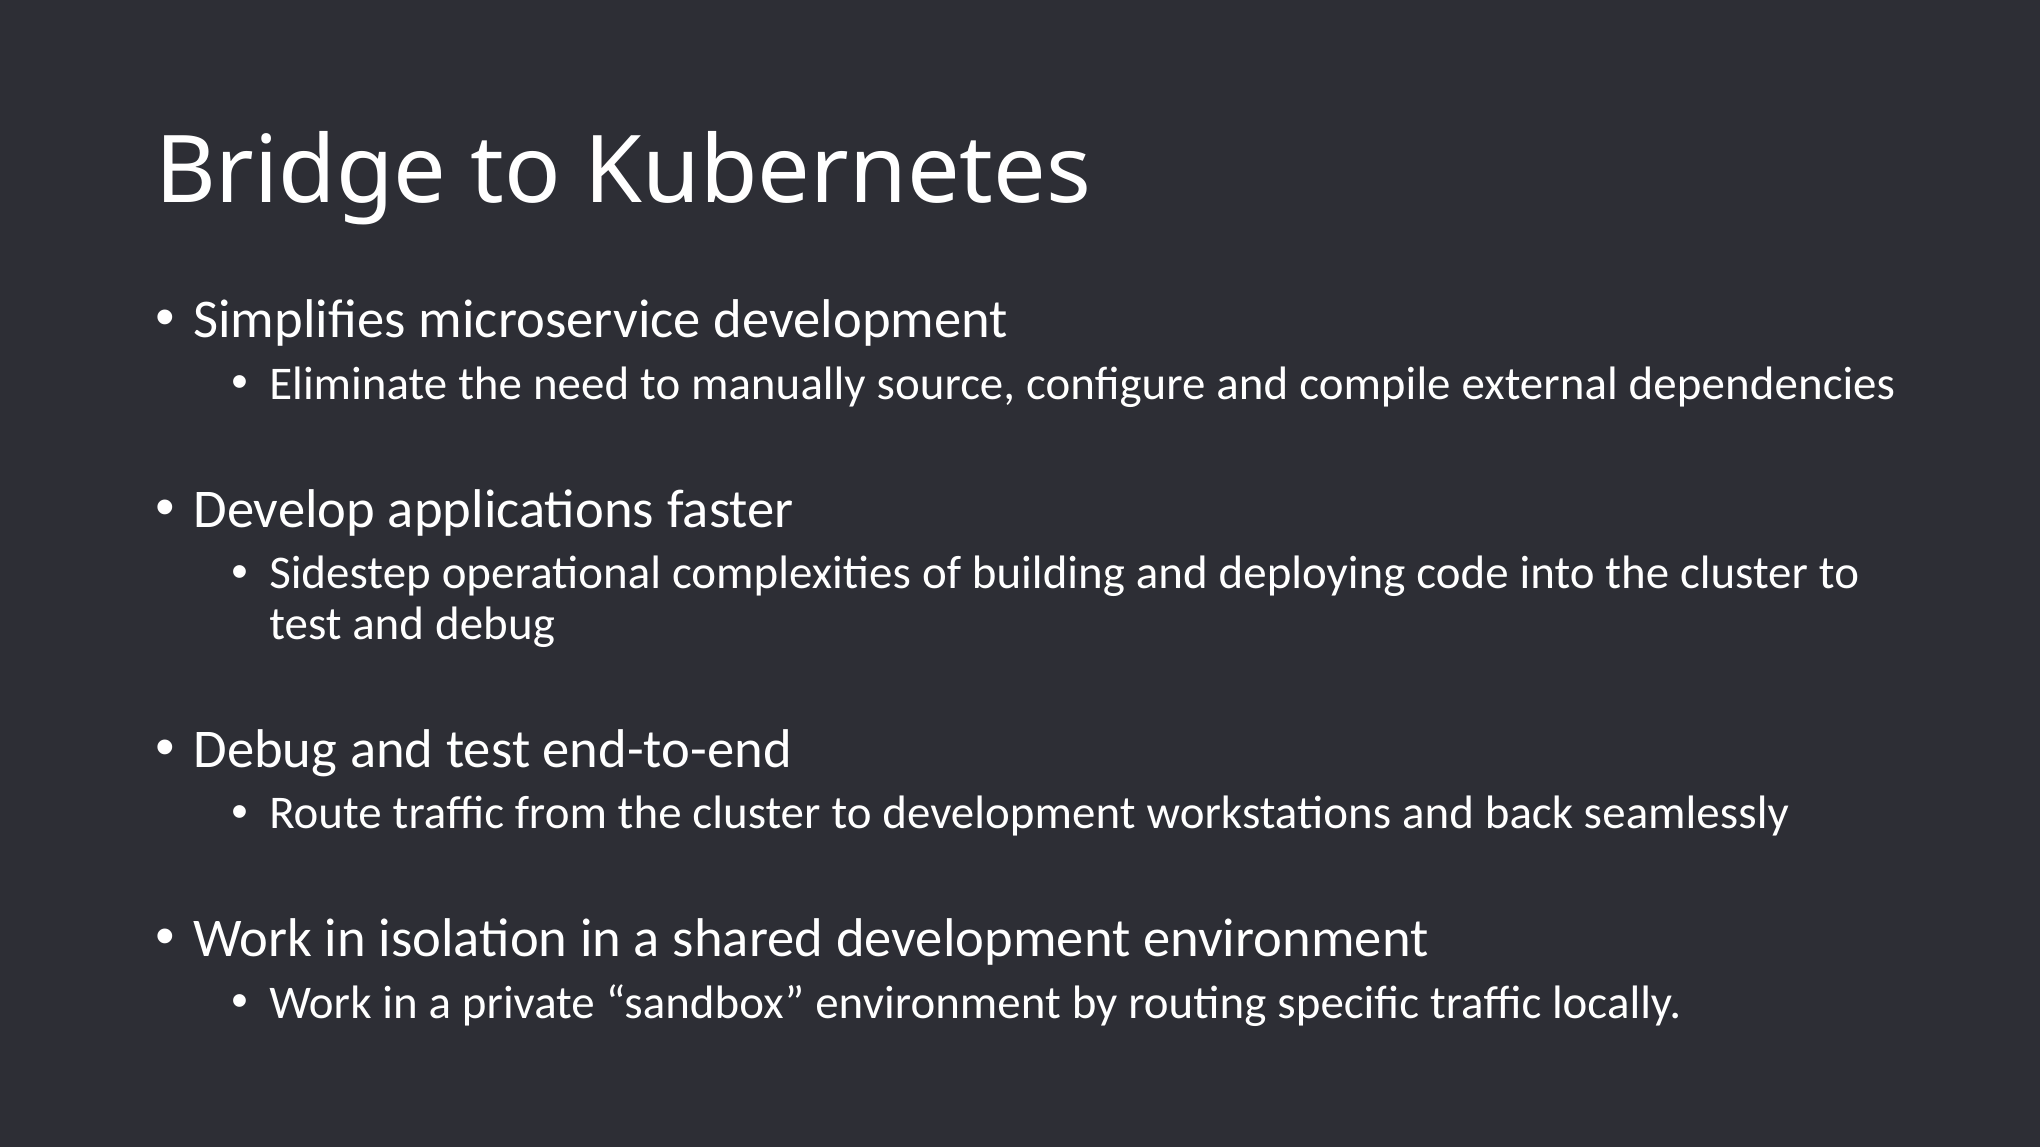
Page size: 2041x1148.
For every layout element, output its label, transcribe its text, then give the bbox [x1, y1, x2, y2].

list Simplifies microservice development Eliminate the need to manually source, configure and compile external dependencies Develop applications faster Sidestep operational complexities of building and deploying code into the cluster to test and debug Debug and test end-to-end Route traffic from the cluster to development workstations and back seamlessly Work in isolation in a shared development environment Work in a private “sandbox” environment by routing specific traffic locally. [140, 282, 1922, 1125]
title Bridge to Kubernetes [140, 61, 1900, 282]
